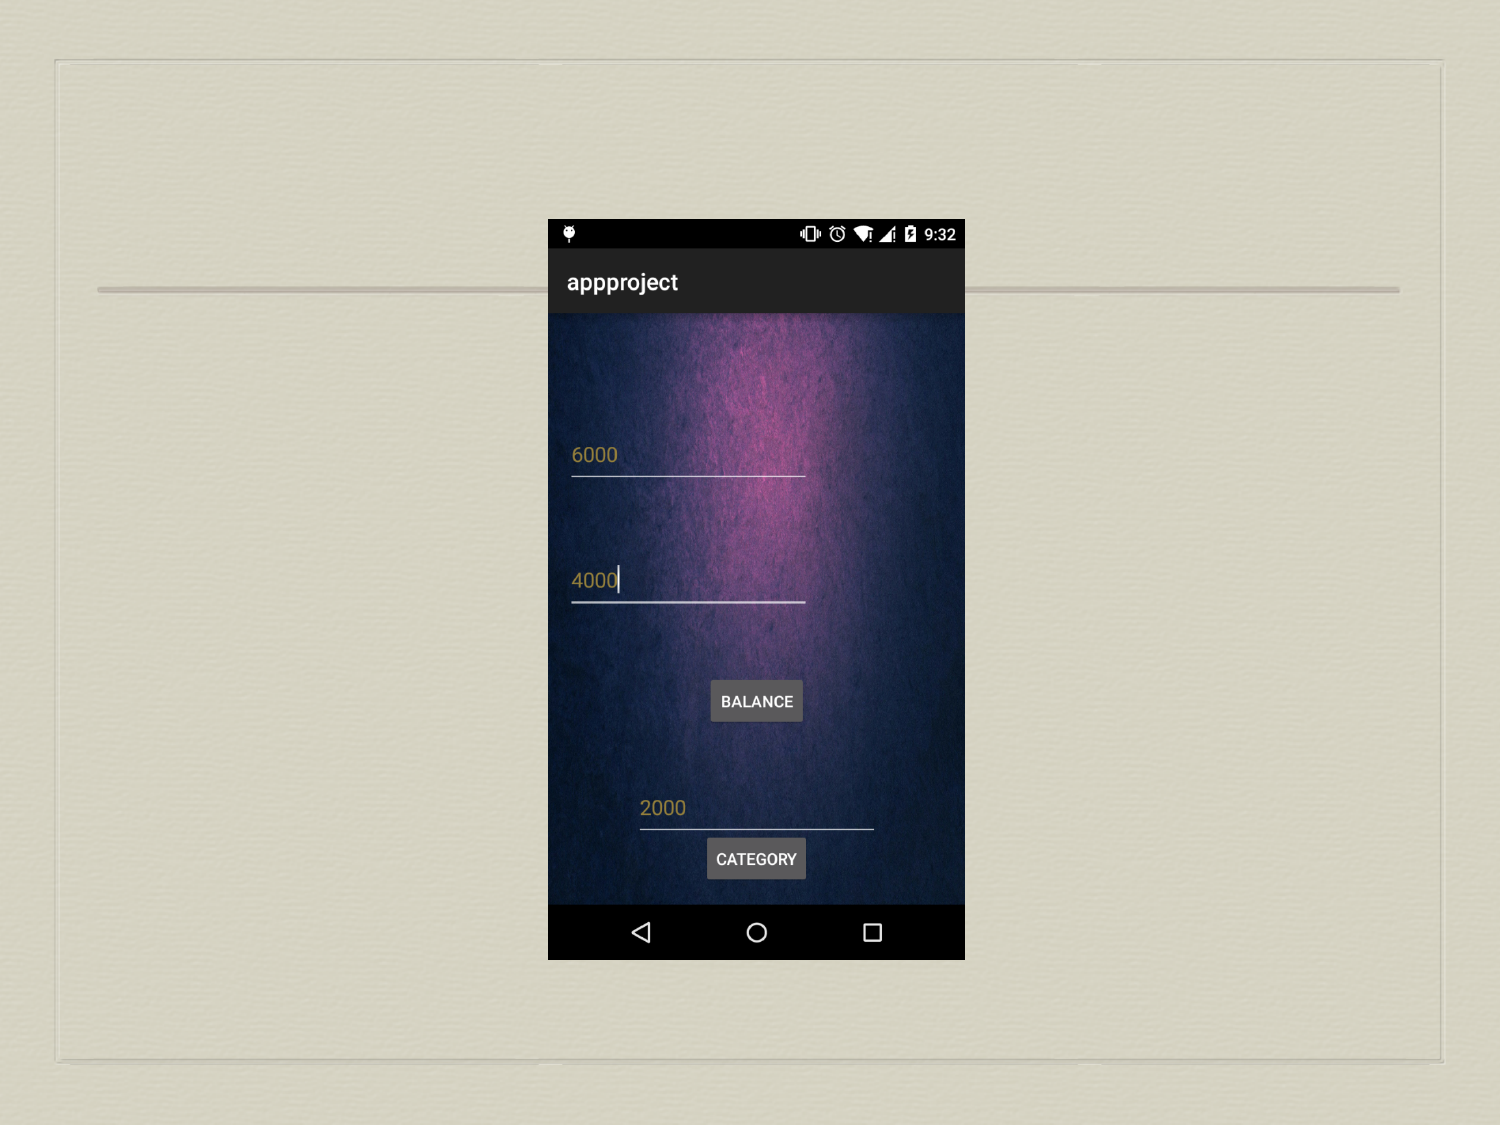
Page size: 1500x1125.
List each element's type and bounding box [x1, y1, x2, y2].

picture [0, 0, 1500, 1125]
list [524, 219, 989, 961]
